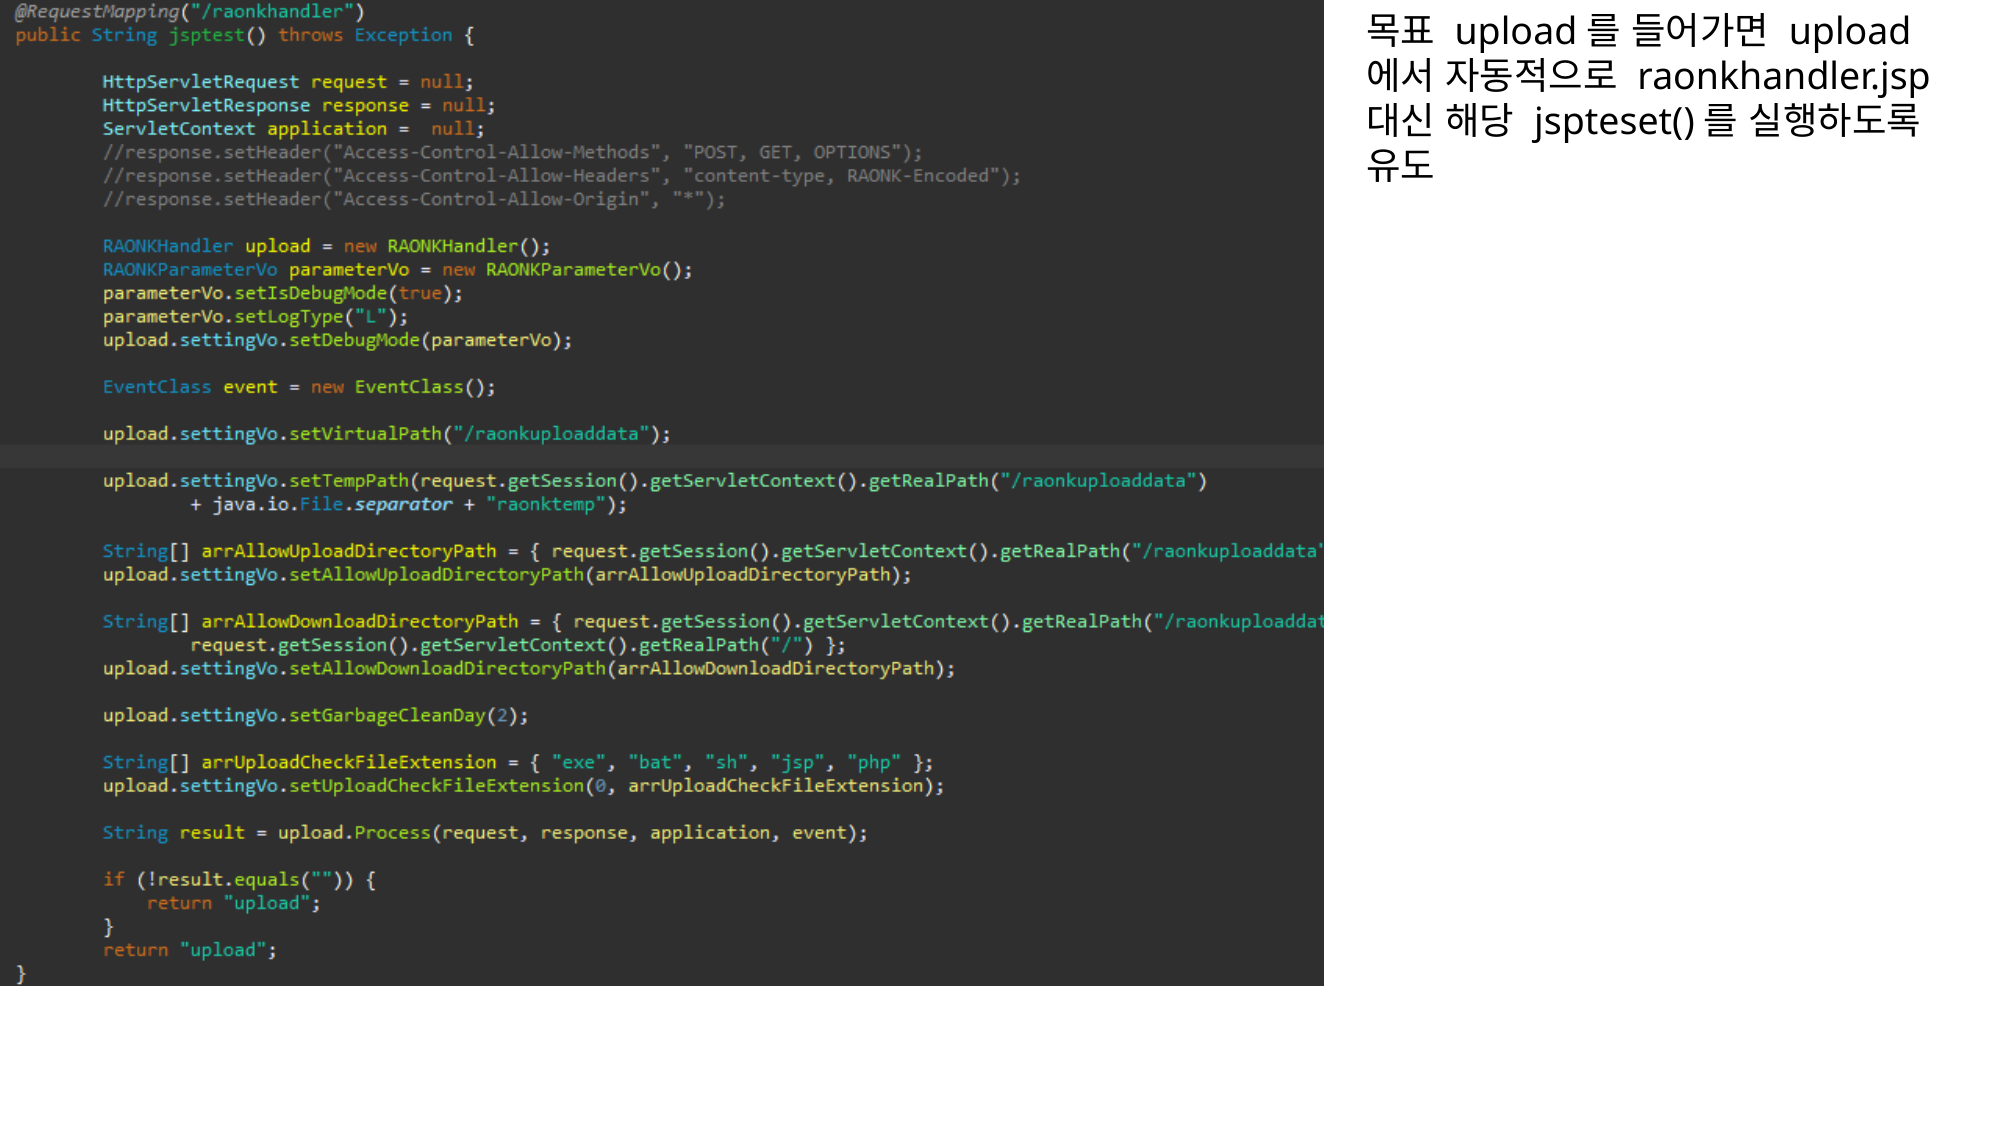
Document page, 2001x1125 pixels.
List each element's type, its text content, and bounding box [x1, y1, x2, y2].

picture [0, 0, 1324, 987]
text_box 목표 upload를 들어가면 upload에서 자동적으로 raonkhandler.jsp대신 해당 jspteset()를 실행하도록 유도 [1351, 0, 1956, 195]
